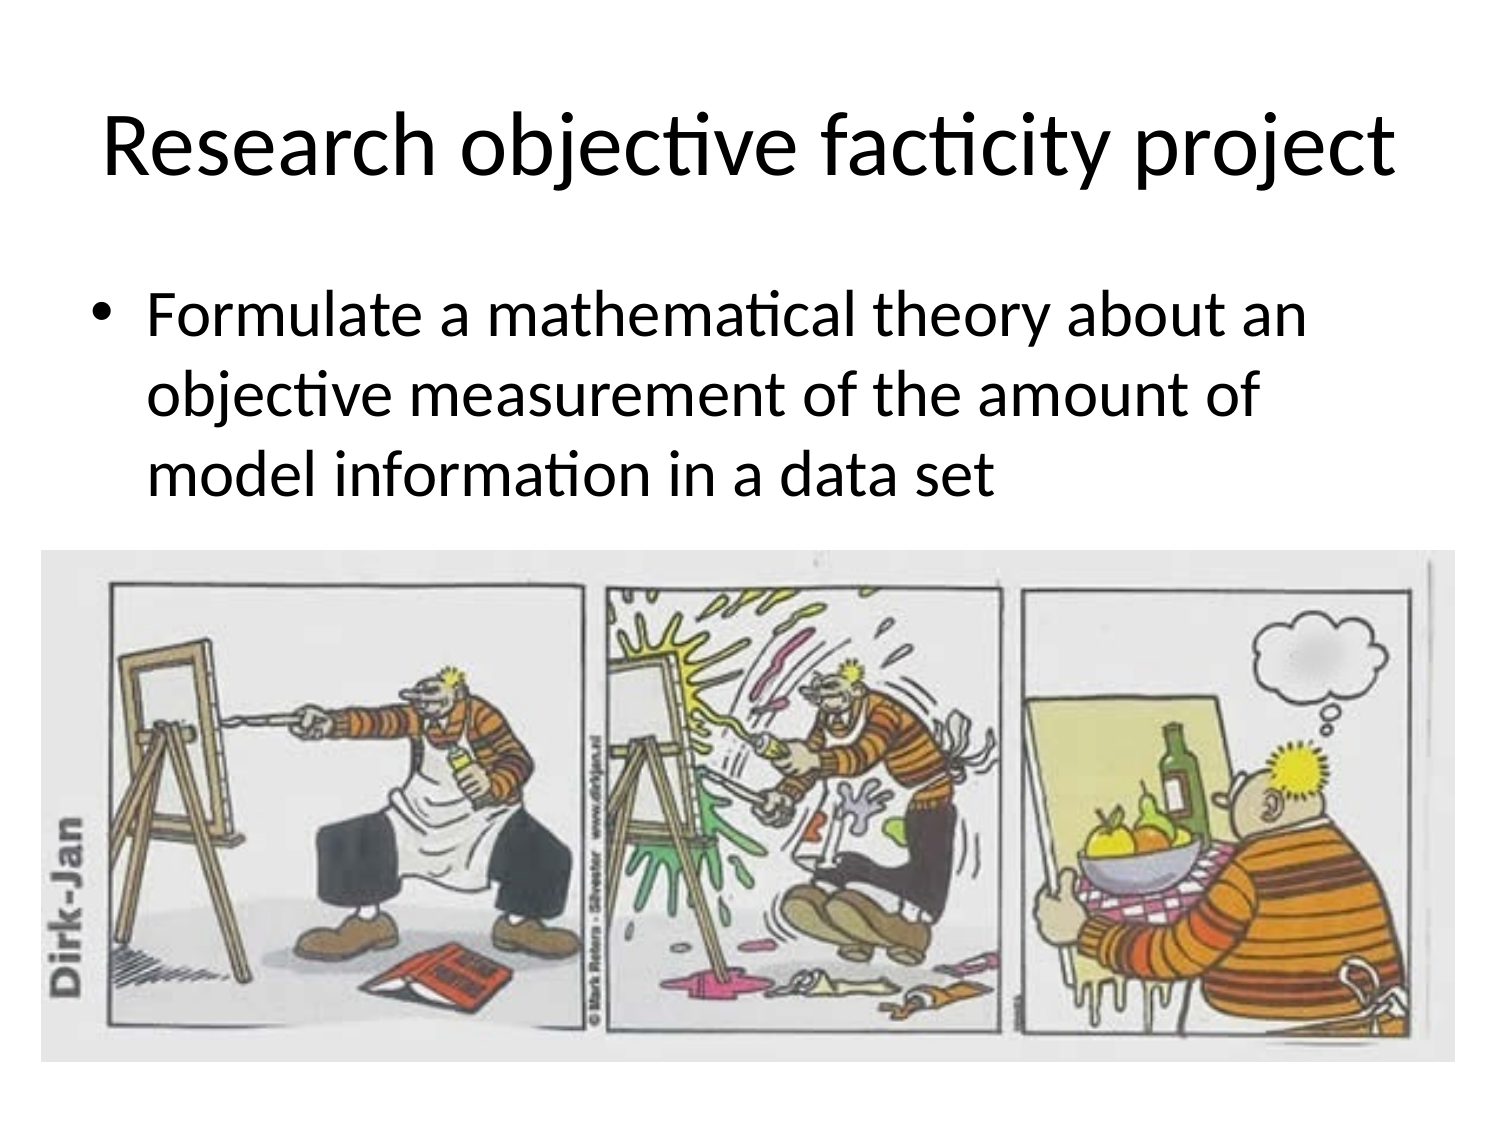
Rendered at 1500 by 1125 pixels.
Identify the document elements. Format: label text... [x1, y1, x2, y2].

list Formulate a mathematical theory about an objective measurement of the amount of model information in a data set [75, 262, 1425, 549]
picture [40, 550, 1455, 1063]
title Research objective facticity project [75, 45, 1425, 233]
